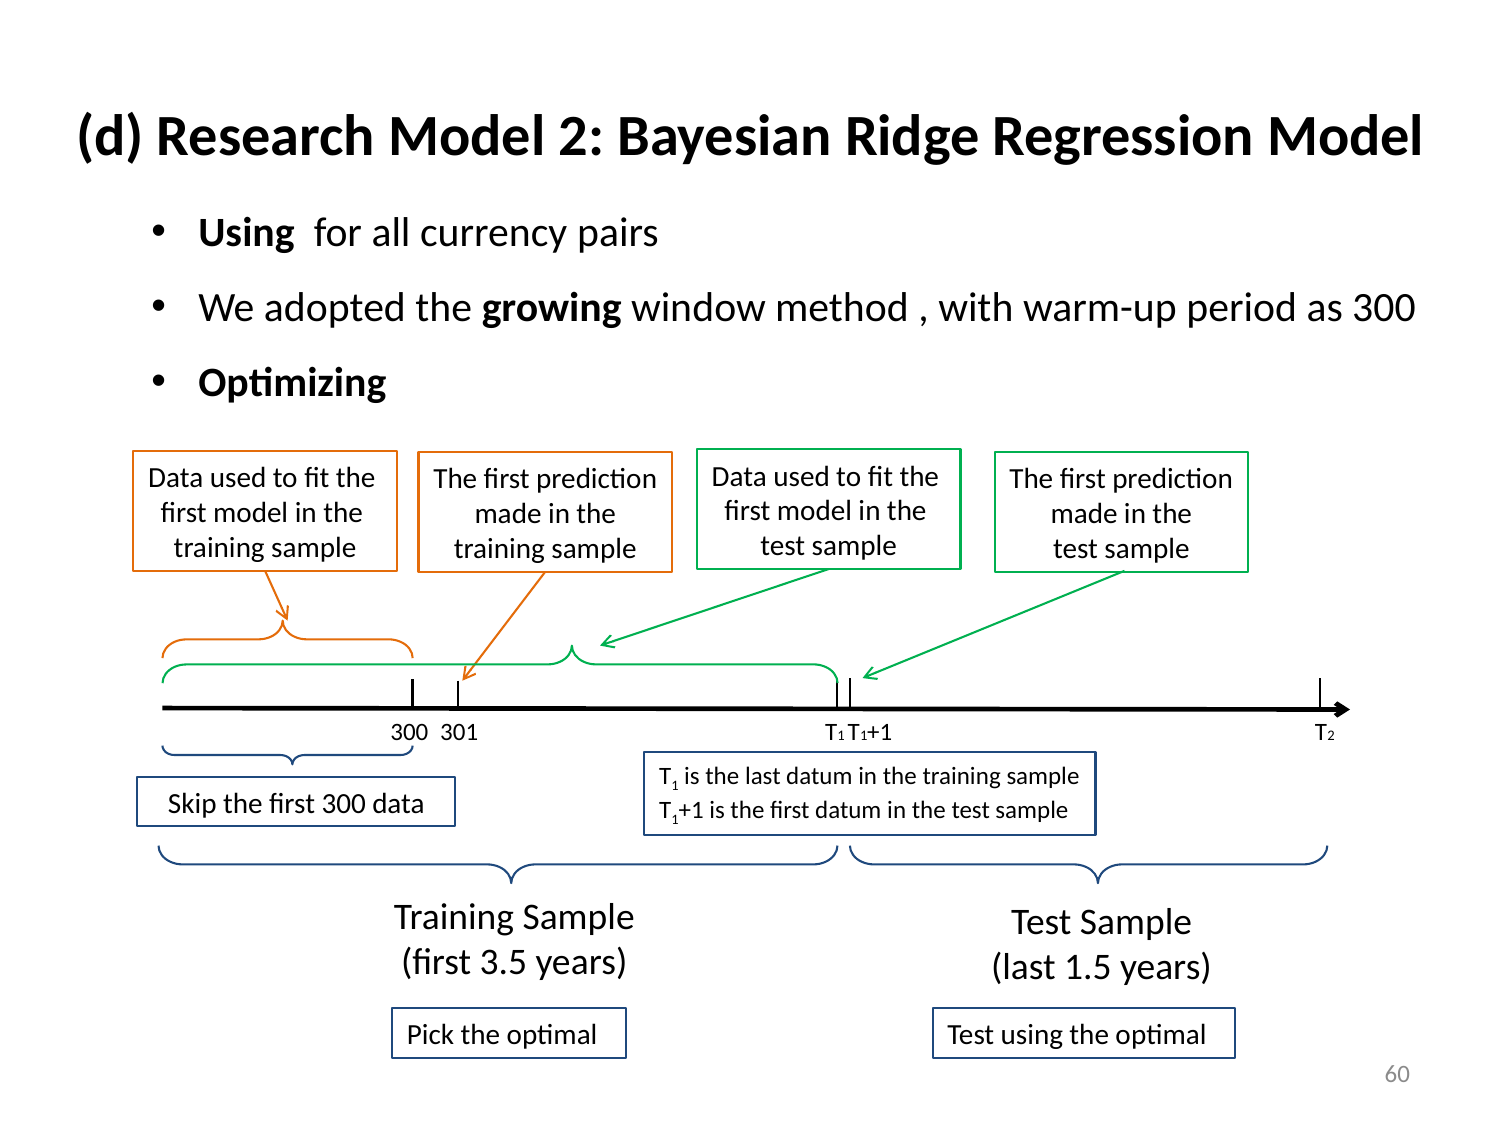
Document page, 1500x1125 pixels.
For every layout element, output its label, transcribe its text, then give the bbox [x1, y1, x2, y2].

slide_number 60 [1074, 1042, 1425, 1103]
title (d) Research Model 2: Bayesian Ridge Regression Model [29, 19, 1484, 268]
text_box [131, 449, 1351, 1059]
